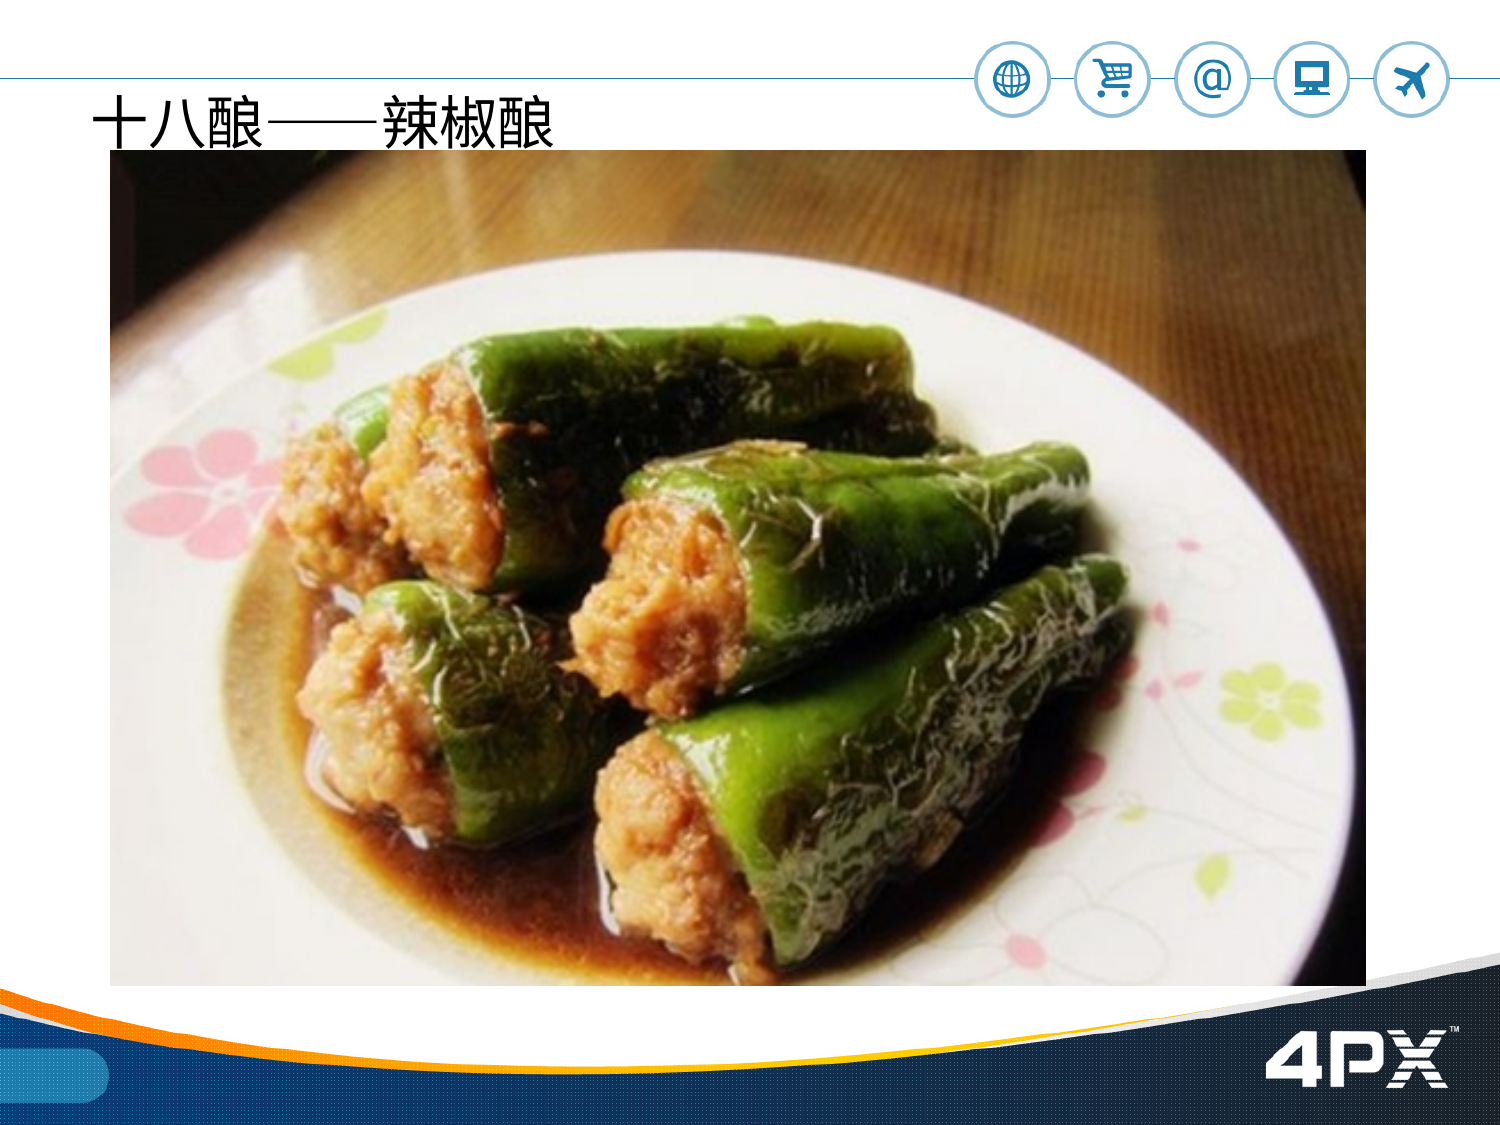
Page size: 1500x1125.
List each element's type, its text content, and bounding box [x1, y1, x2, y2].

picture [0, 0, 1500, 1125]
title 十八酿——辣椒酿 [75, 27, 1425, 216]
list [110, 149, 1366, 986]
